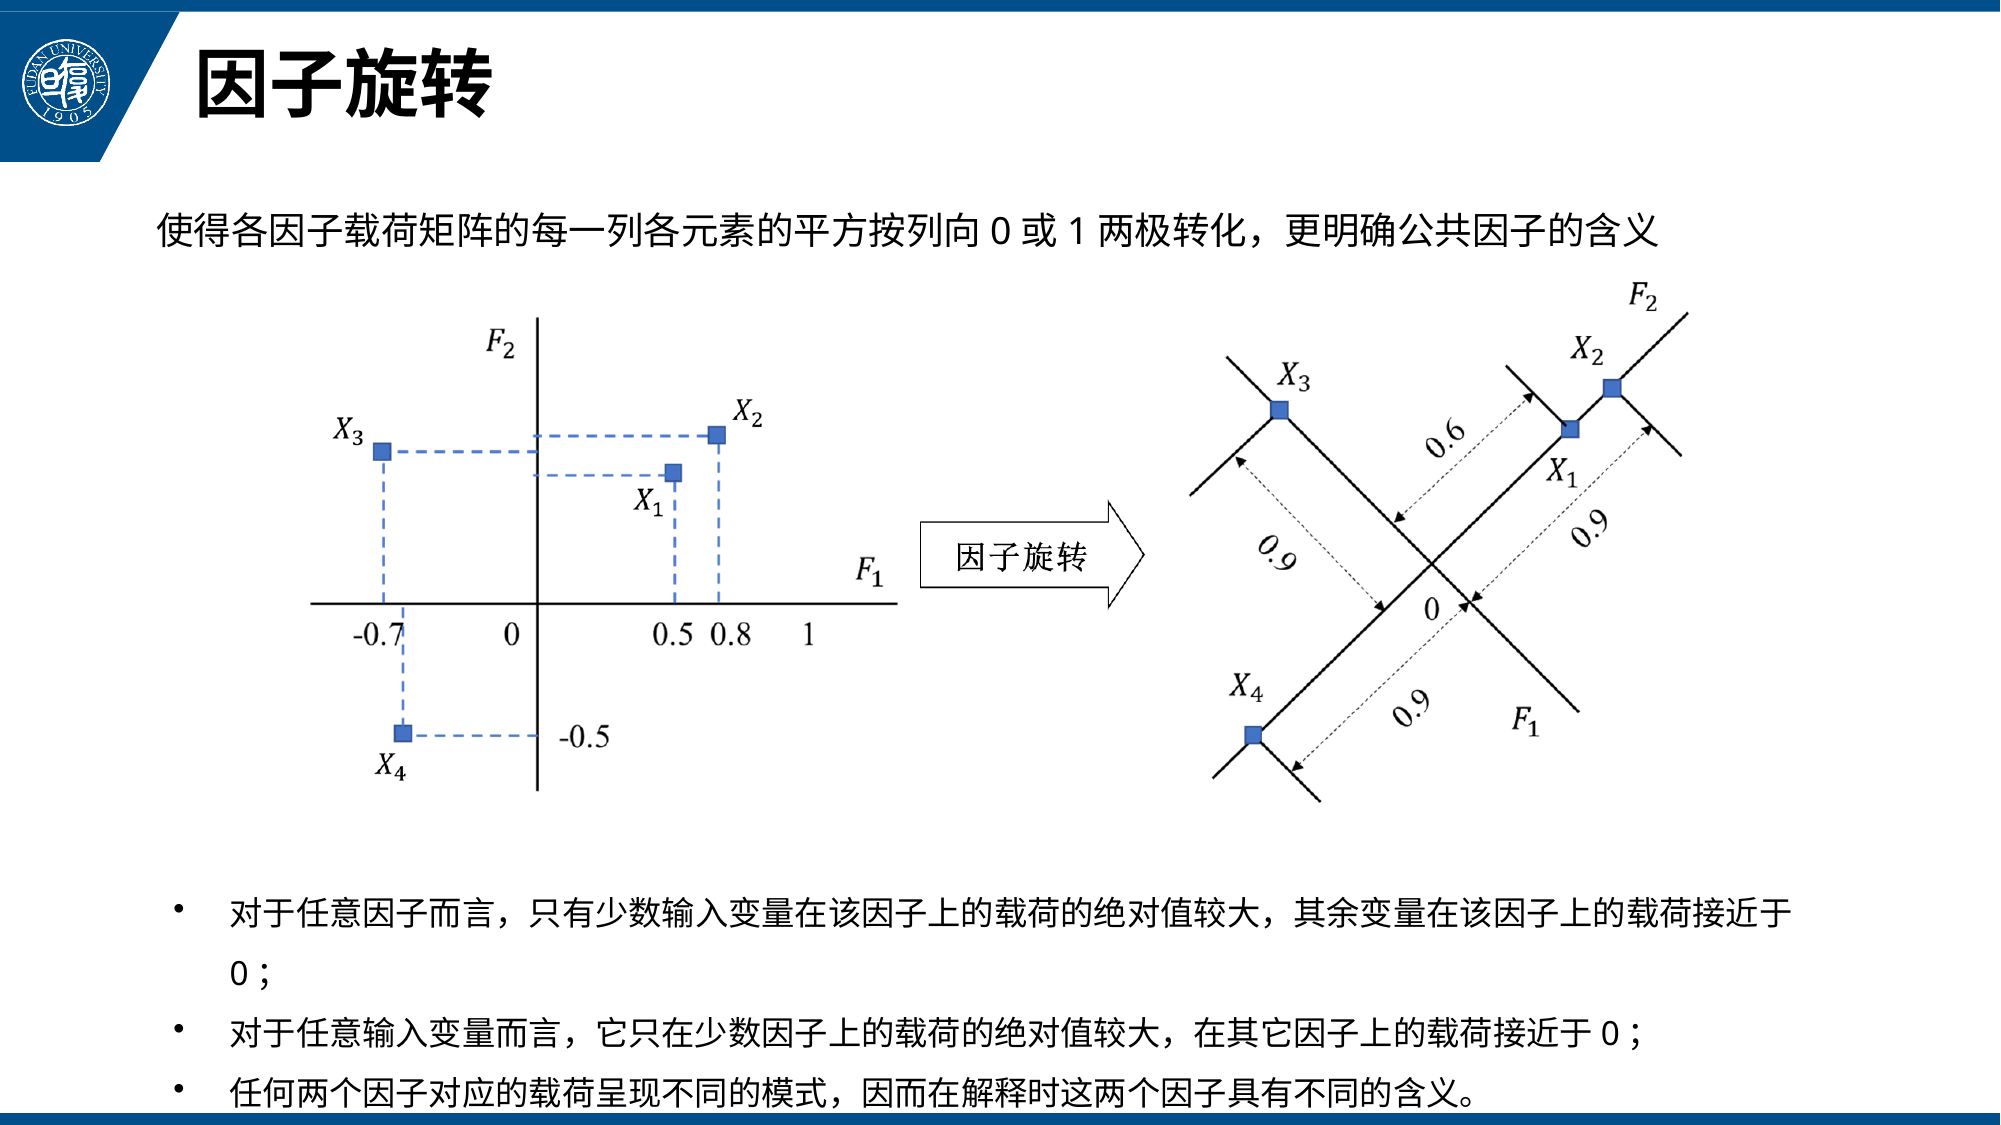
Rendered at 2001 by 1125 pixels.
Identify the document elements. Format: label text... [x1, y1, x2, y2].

text_box 对于任意因子而言，只有少数输入变量在该因子上的载荷的绝对值较大，其余变量在该因子上的载荷接近于0； 对于任意输入变量而言，它只在少数因子上的载荷的绝对值较大，在其它因子上的载荷接近于0； 任何两个因子对应的载荷呈现不同的模式，因而在解释时这两个因子具有不同的含义。 [158, 865, 1842, 1120]
text_box 使得各因子载荷矩阵的每一列各元素的平方按列向0或1两极转化，更明确公共因子的含义 [141, 199, 1711, 260]
picture [22, 39, 110, 126]
picture [310, 273, 1690, 803]
title 因子旋转 [179, 11, 1863, 162]
